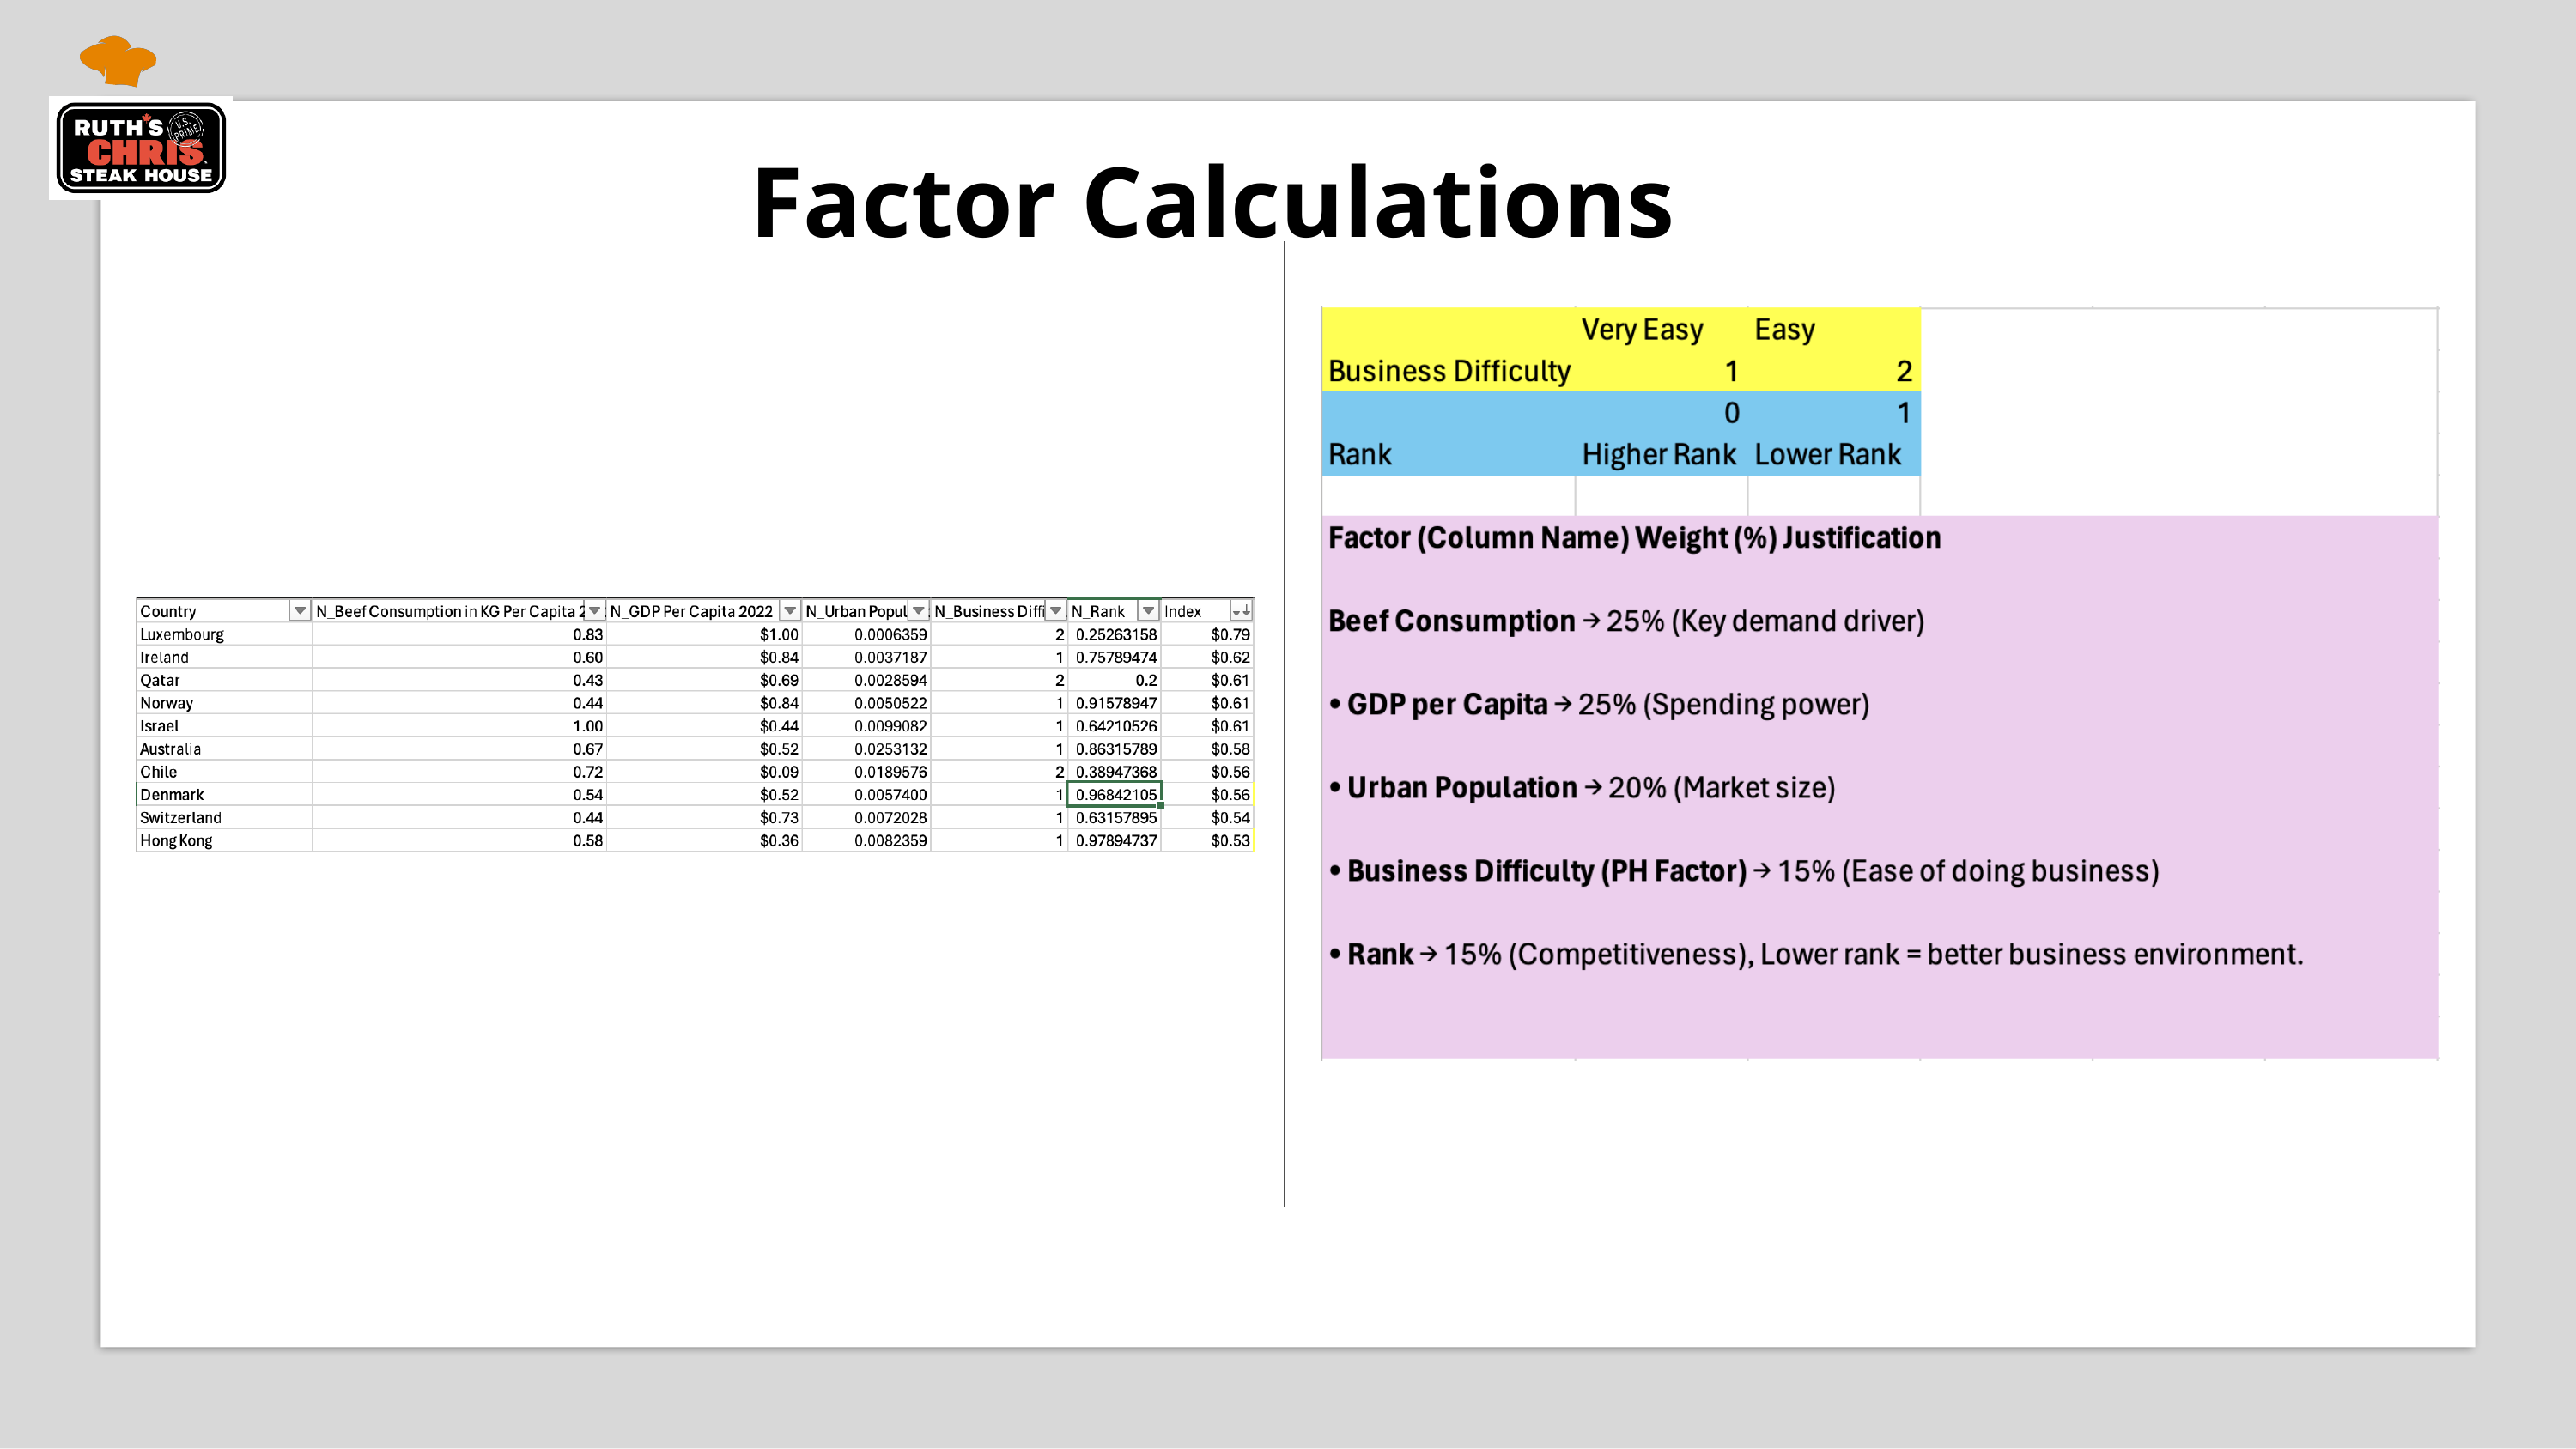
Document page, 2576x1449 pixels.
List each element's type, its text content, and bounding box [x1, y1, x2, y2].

text_box Factor Calculations [697, 134, 1728, 263]
text_box [70, 28, 159, 89]
picture [136, 597, 1255, 852]
text_box [0, 0, 2576, 1449]
picture [49, 96, 233, 201]
text_box [99, 100, 2477, 1349]
picture [1321, 306, 2440, 1061]
